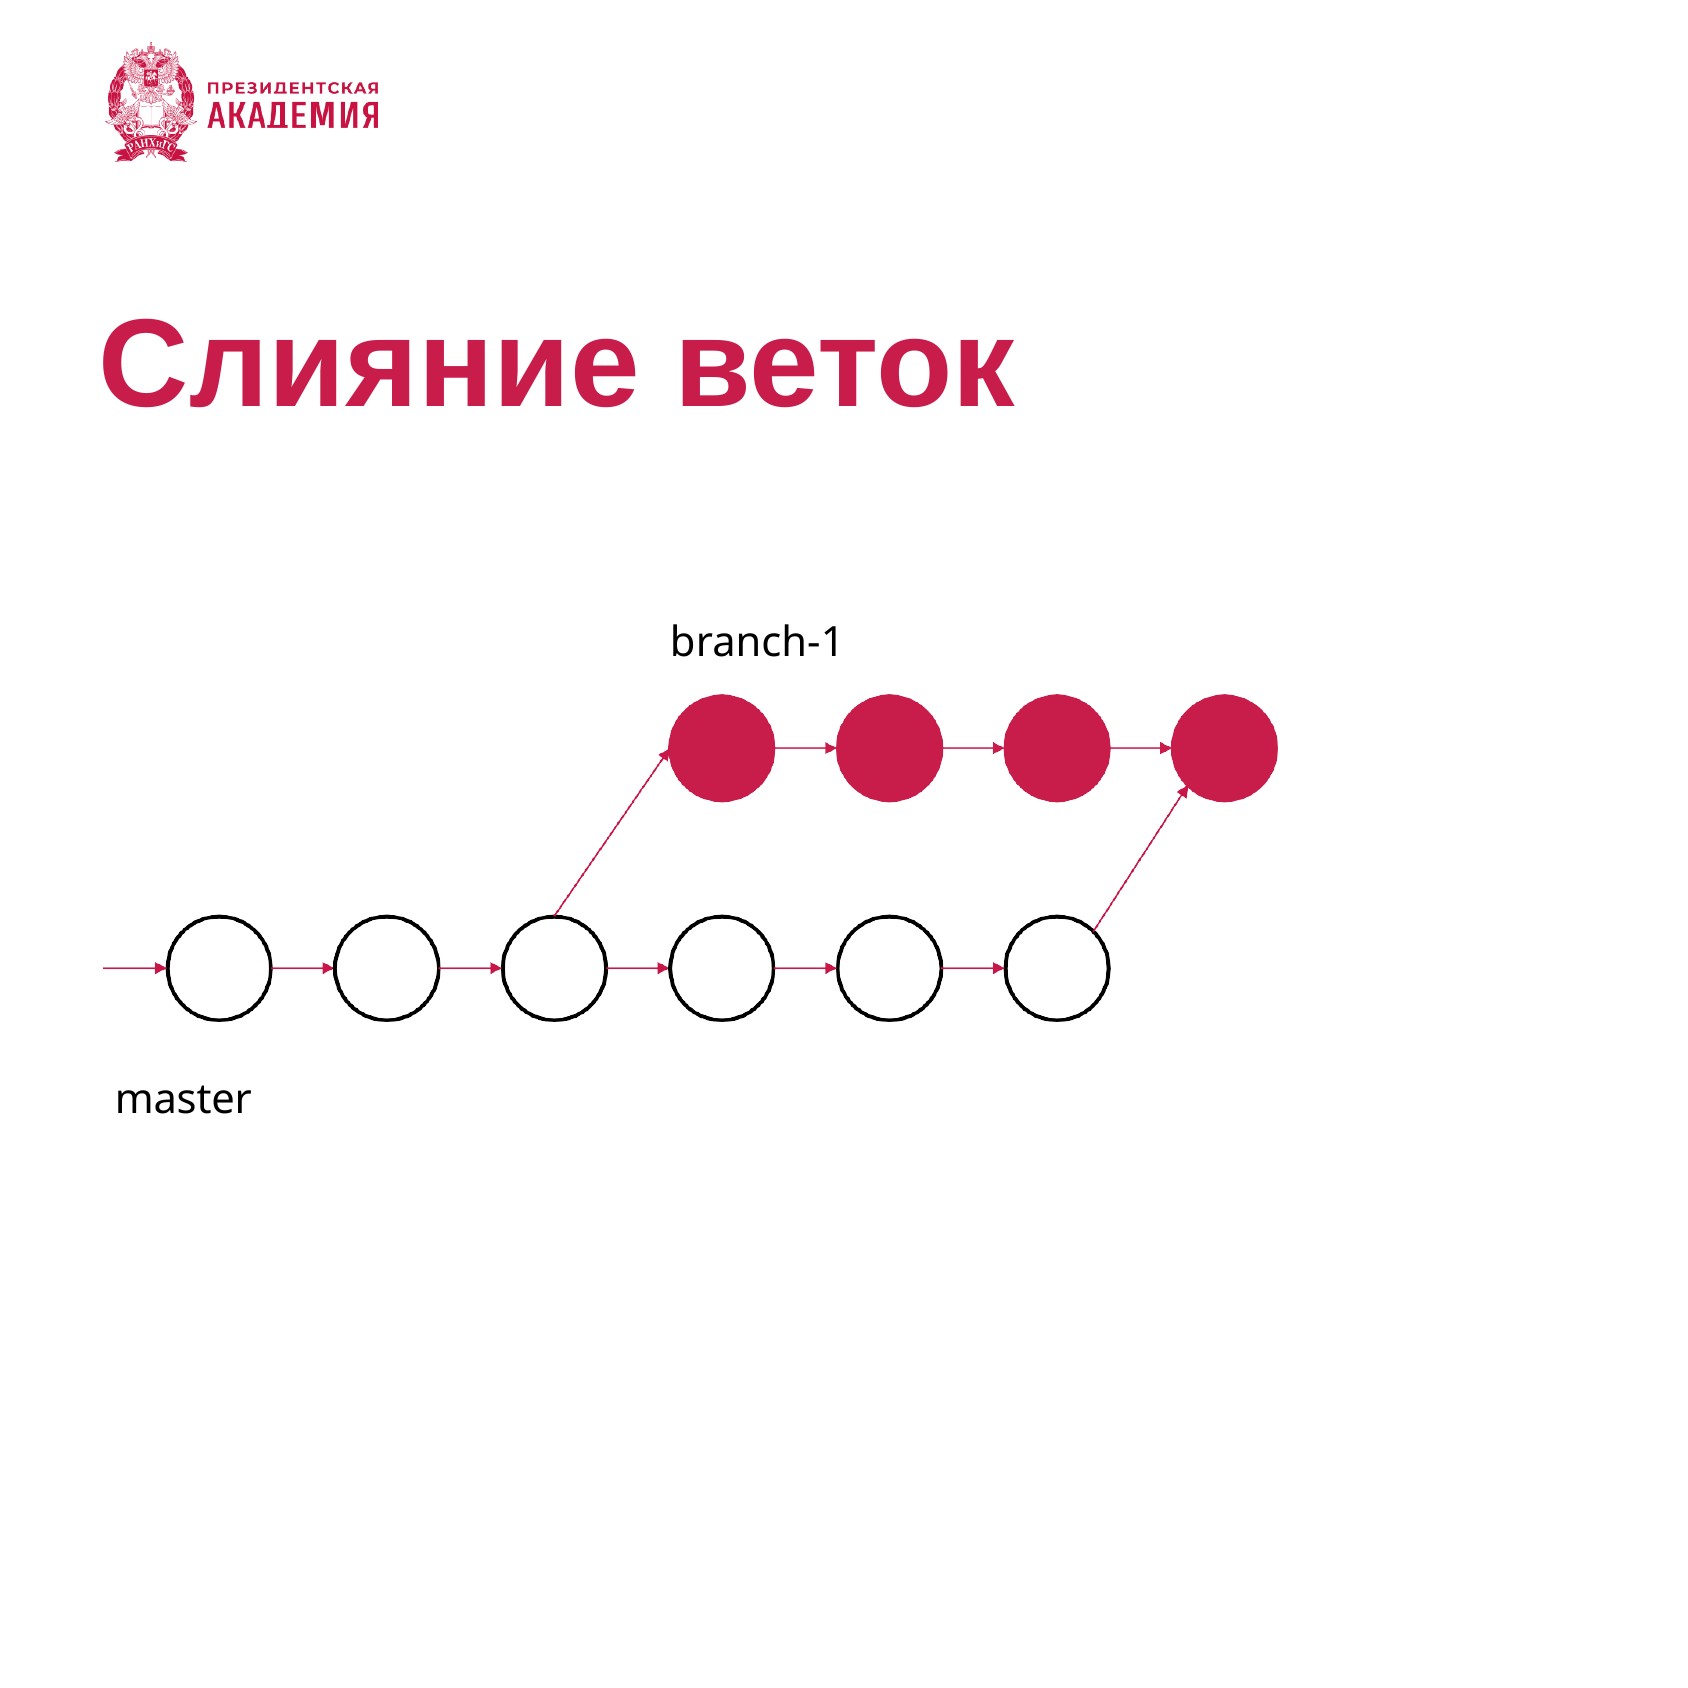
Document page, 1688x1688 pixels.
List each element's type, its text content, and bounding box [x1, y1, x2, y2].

picture [105, 42, 378, 162]
footer master [102, 1073, 263, 1688]
text_box branch-1 [667, 612, 863, 665]
title Слияние веток [96, 279, 1024, 564]
picture [103, 694, 1278, 1022]
